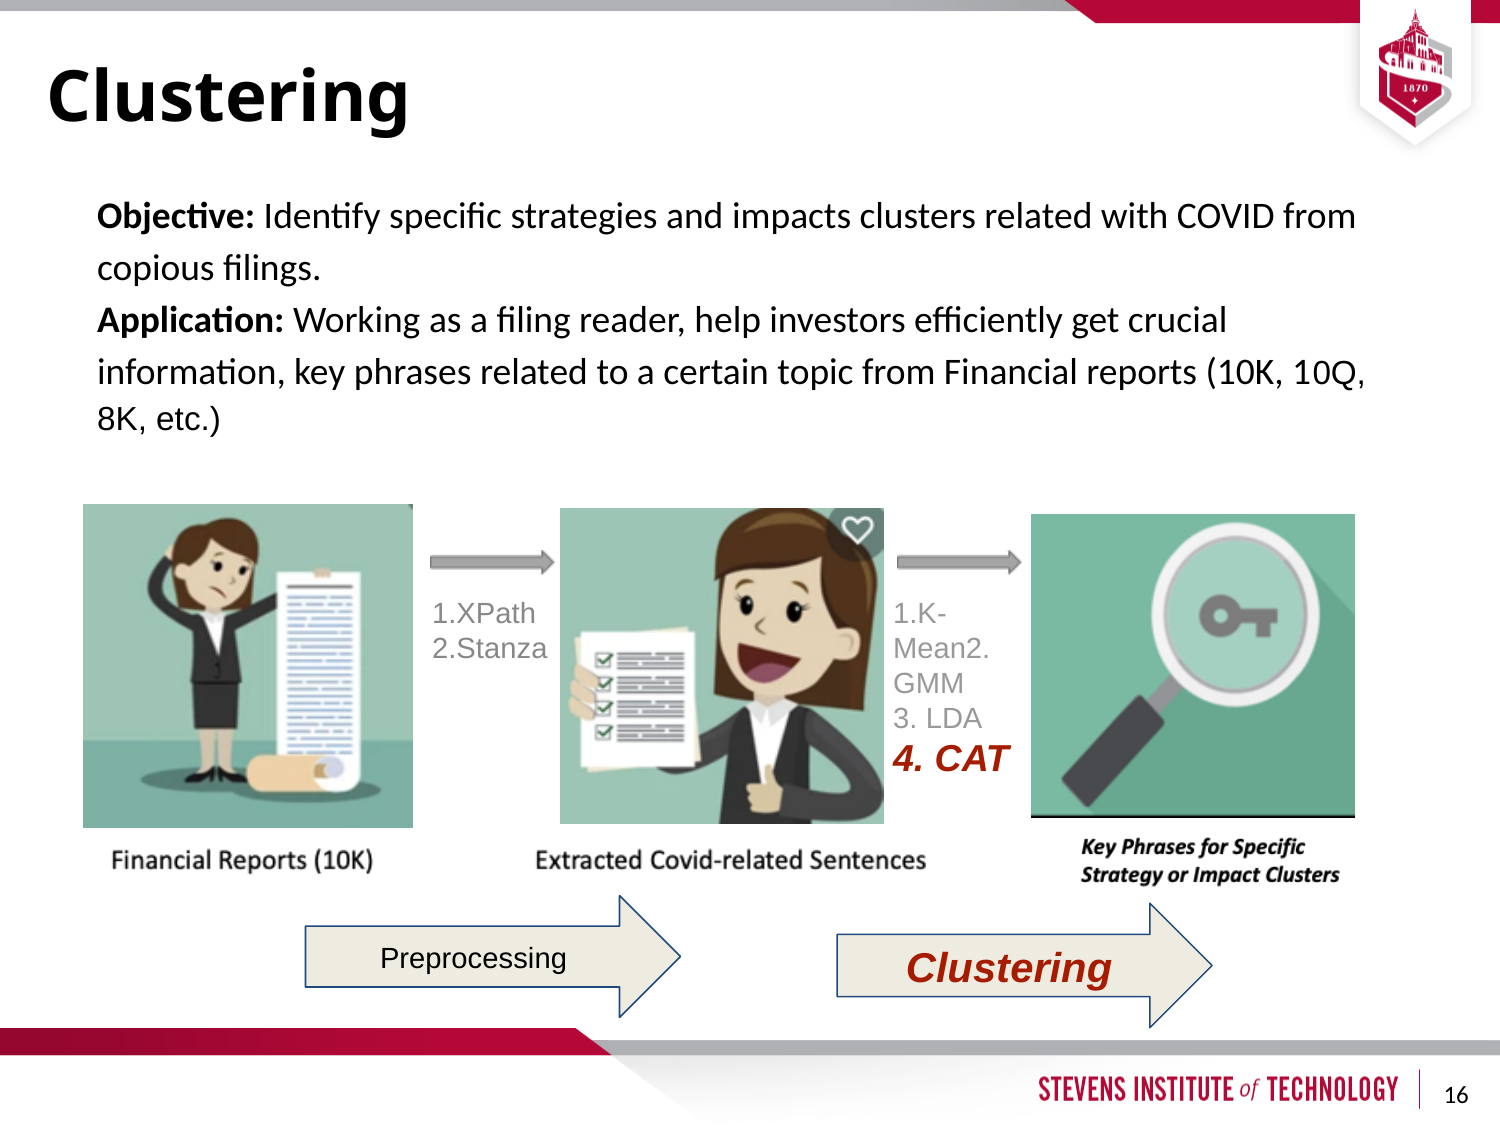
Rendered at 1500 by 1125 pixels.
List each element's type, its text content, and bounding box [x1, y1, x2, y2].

title Clustering [31, 35, 1332, 161]
picture [1030, 514, 1355, 818]
picture [0, 0, 1500, 160]
text_box 1.K-Mean2. GMM 3. LDA 4. CAT [888, 579, 1025, 795]
picture [1067, 825, 1355, 904]
list Objective: Identify specific strategies and impacts clusters related with COVID from copious filings. Application: Working as a filing reader, help investors efficiently get crucial information, key phrases related to a certain topic from Financial reports (10K, 10Q, 8K, etc.) [82, 169, 1418, 473]
picture [430, 549, 556, 577]
text_box Clustering [837, 911, 1213, 1028]
picture [82, 503, 413, 829]
slide_number ‹#› [1428, 1071, 1490, 1108]
picture [517, 832, 948, 896]
text_box Preprocessing [305, 904, 681, 1018]
picture [92, 832, 392, 896]
text_box 1.XPath 2.Stanza [418, 579, 555, 680]
picture [897, 549, 1024, 577]
picture [0, 1028, 1500, 1125]
picture [560, 508, 884, 824]
